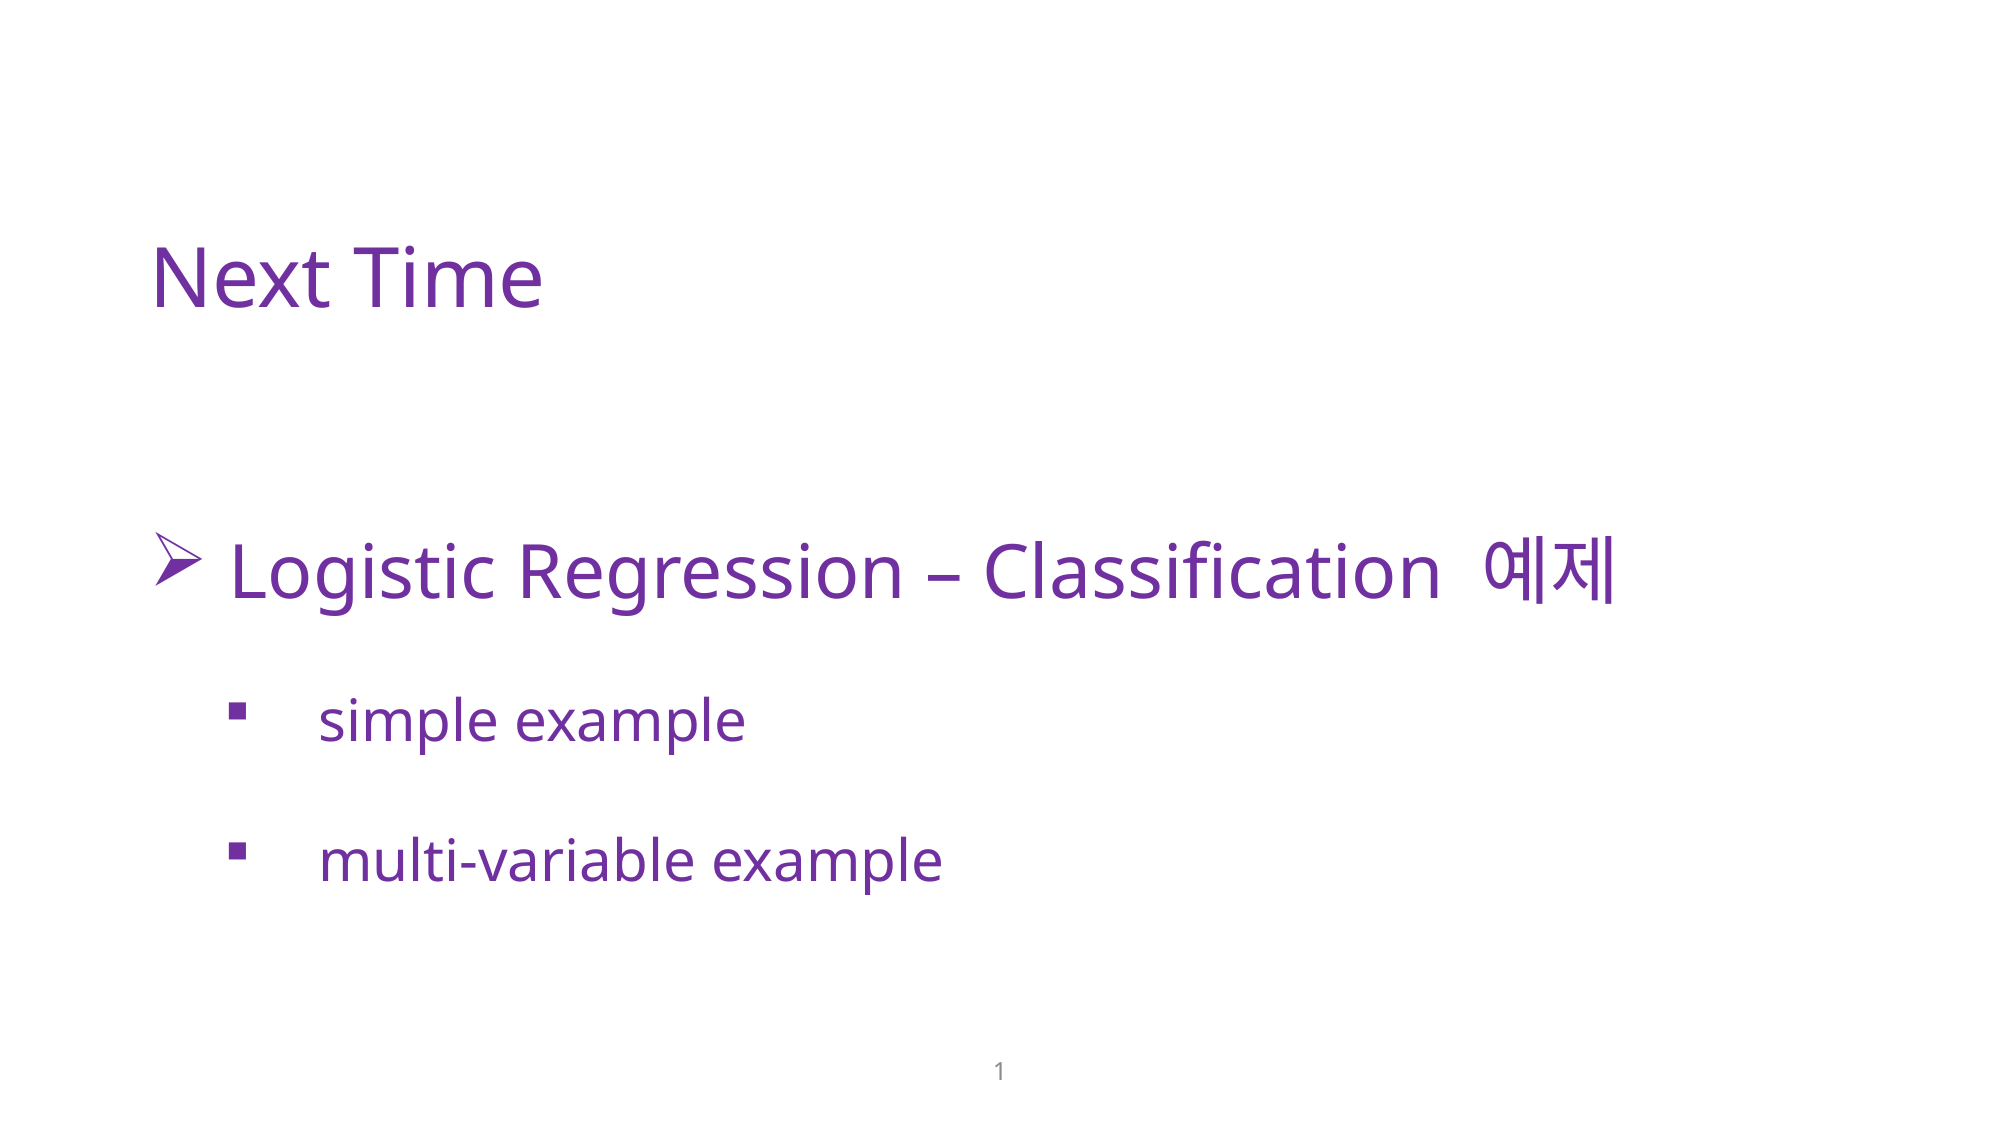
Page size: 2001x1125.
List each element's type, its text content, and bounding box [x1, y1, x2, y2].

text_box Next Time Logistic Regression – Classification 예제 simple example multi-variable example [134, 116, 1692, 971]
footer 1 [662, 1042, 1338, 1103]
